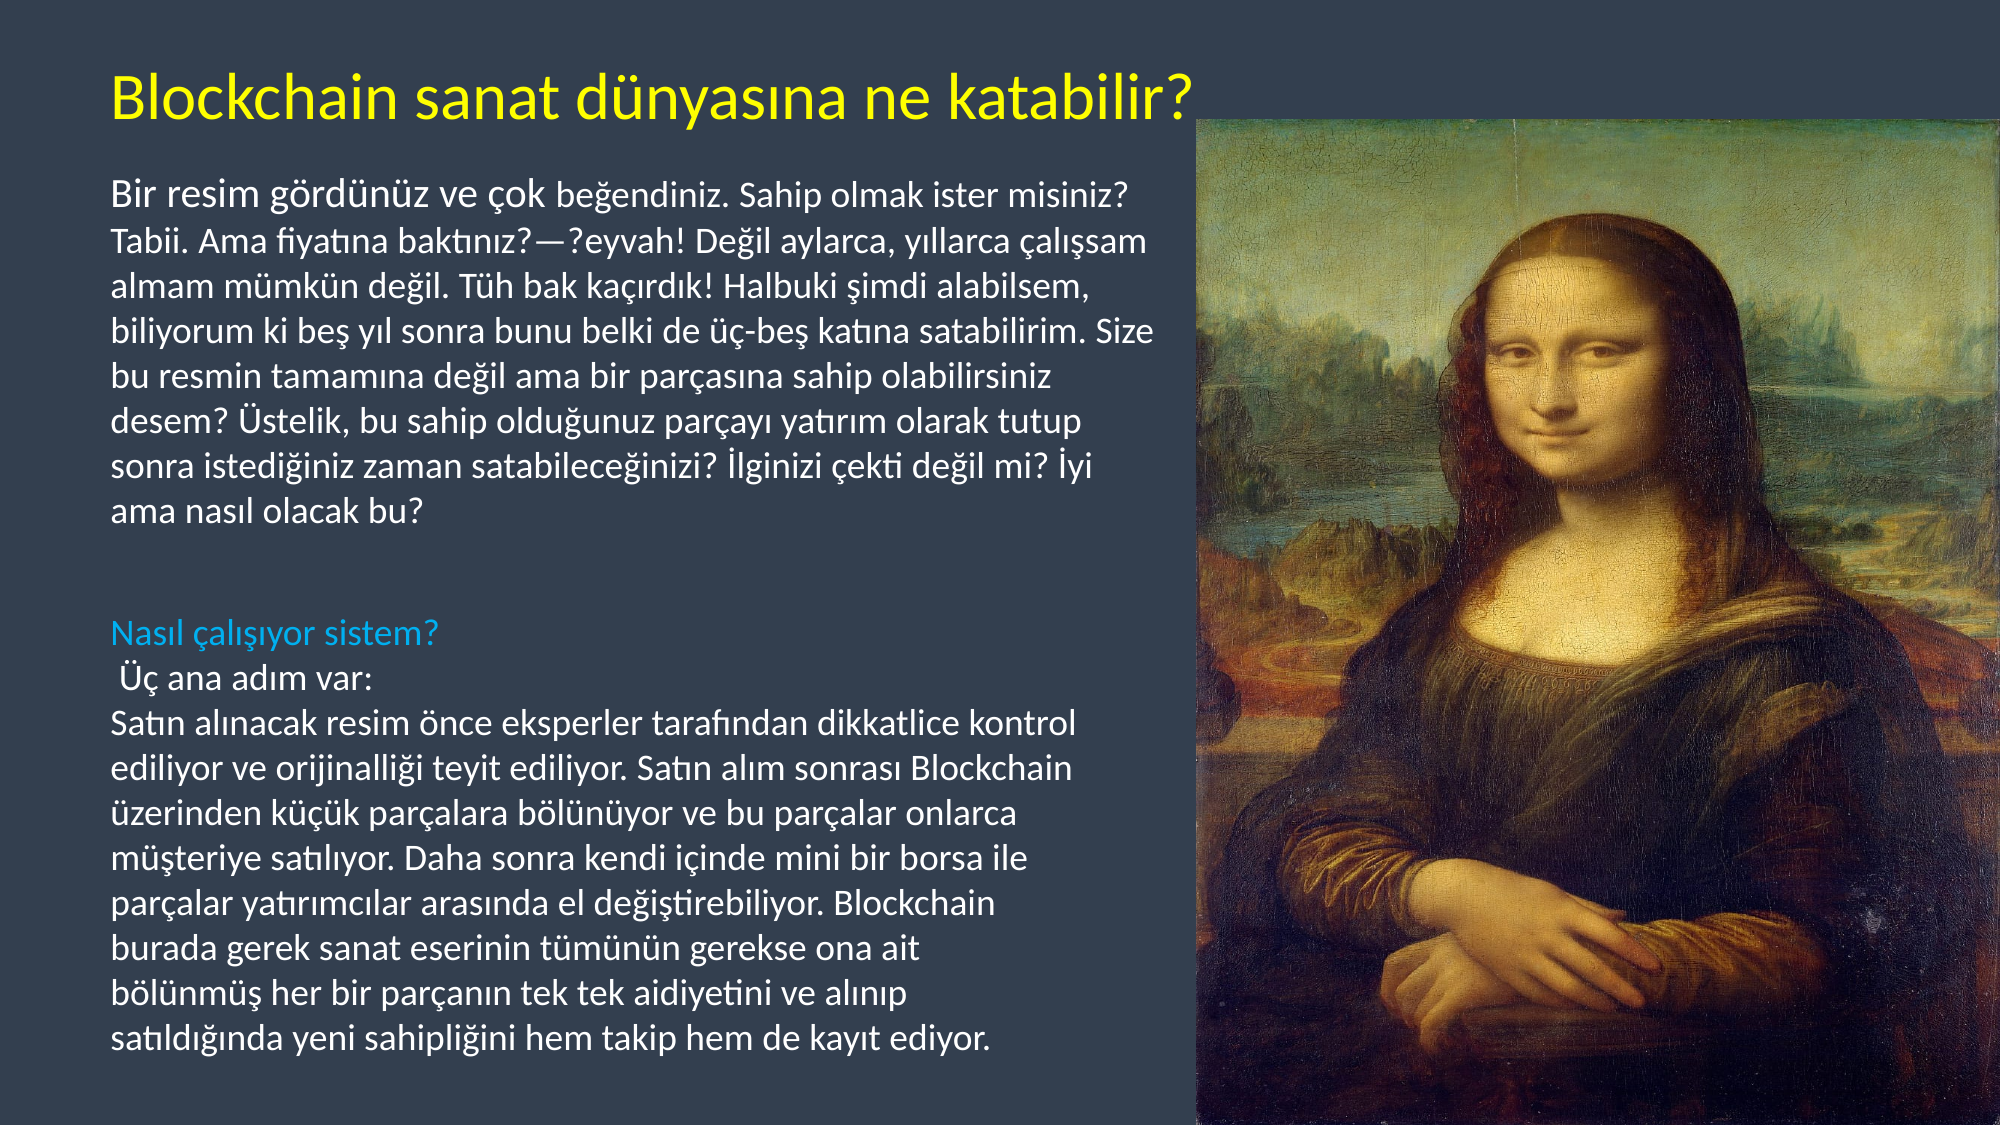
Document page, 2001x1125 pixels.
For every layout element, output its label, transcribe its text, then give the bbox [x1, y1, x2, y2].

text_box Nasıl çalışıyor sistem? Üç ana adım var: Satın alınacak resim önce eksperler tarafından dikkatlice kontrol ediliyor ve orijinalliği teyit ediliyor. Satın alım sonrası Blockchain üzerinden küçük parçalara bölünüyor ve bu parçalar onlarca müşteriye satılıyor. Daha sonra kendi içinde mini bir borsa ile parçalar yatırımcılar arasında el değiştirebiliyor. Blockchain burada gerek sanat eserinin tümünün gerekse ona ait bölünmüş her bir parçanın tek tek aidiyetini ve alınıp satıldığında yeni sahipliğini hem takip hem de kayıt ediyor. [95, 600, 1096, 1066]
text_box Blockchain sanat dünyasına ne katabilir? [95, 45, 1427, 141]
text_box Bir resim gördünüz ve çok beğendiniz. Sahip olmak ister misiniz? Tabii. Ama fiyatına baktınız?—?eyvah! Değil aylarca, yıllarca çalışsam almam mümkün değil. Tüh bak kaçırdık! Halbuki şimdi alabilsem, biliyorum ki beş yıl sonra bunu belki de üç-beş katına satabilirim. Size bu resmin tamamına değil ama bir parçasına sahip olabilirsiniz desem? Üstelik, bu sahip olduğunuz parçayı yatırım olarak tutup sonra istediğiniz zaman satabileceğinizi? İlginizi çekti değil mi? İyi ama nasıl olacak bu? [95, 158, 1179, 539]
picture [1196, 119, 2000, 1125]
